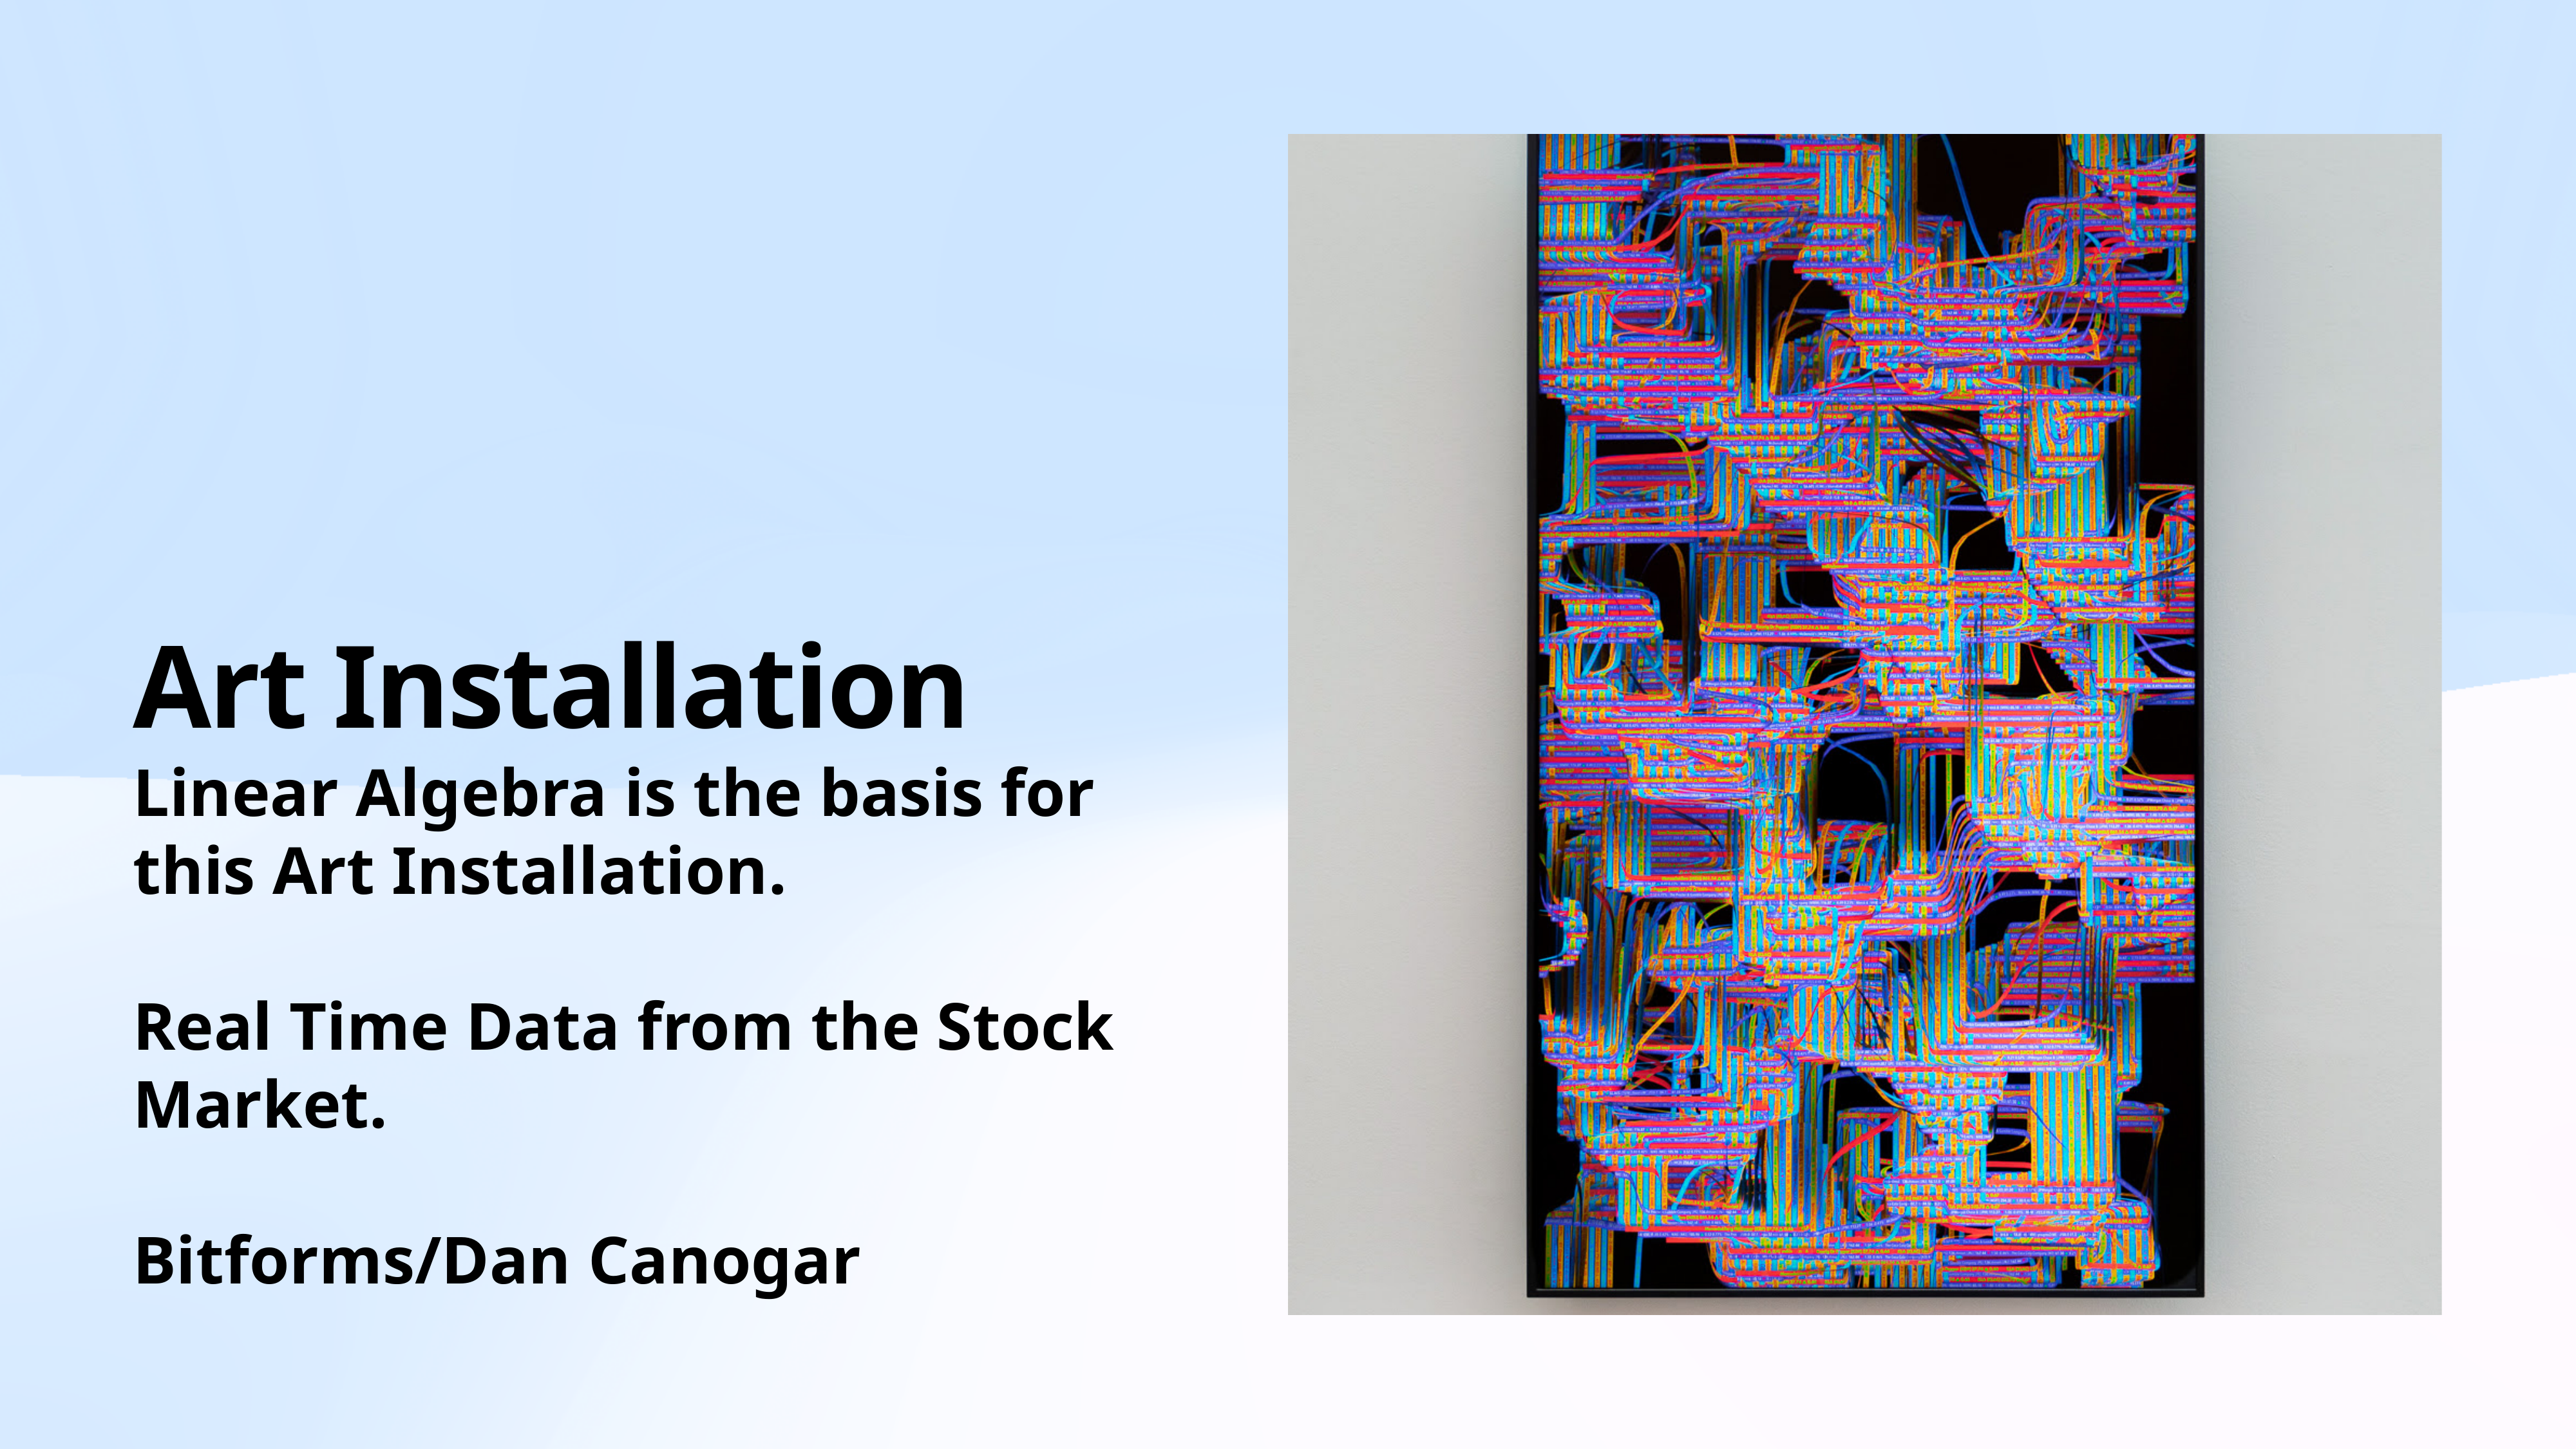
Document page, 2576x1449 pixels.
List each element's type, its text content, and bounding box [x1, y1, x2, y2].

picture [0, 0, 2576, 1449]
list Linear Algebra is the basis for this Art Installation. Real Time Data from the Stock Market. Bitforms/Dan Canogar [127, 745, 1161, 1316]
title Art Installation [127, 133, 1161, 745]
